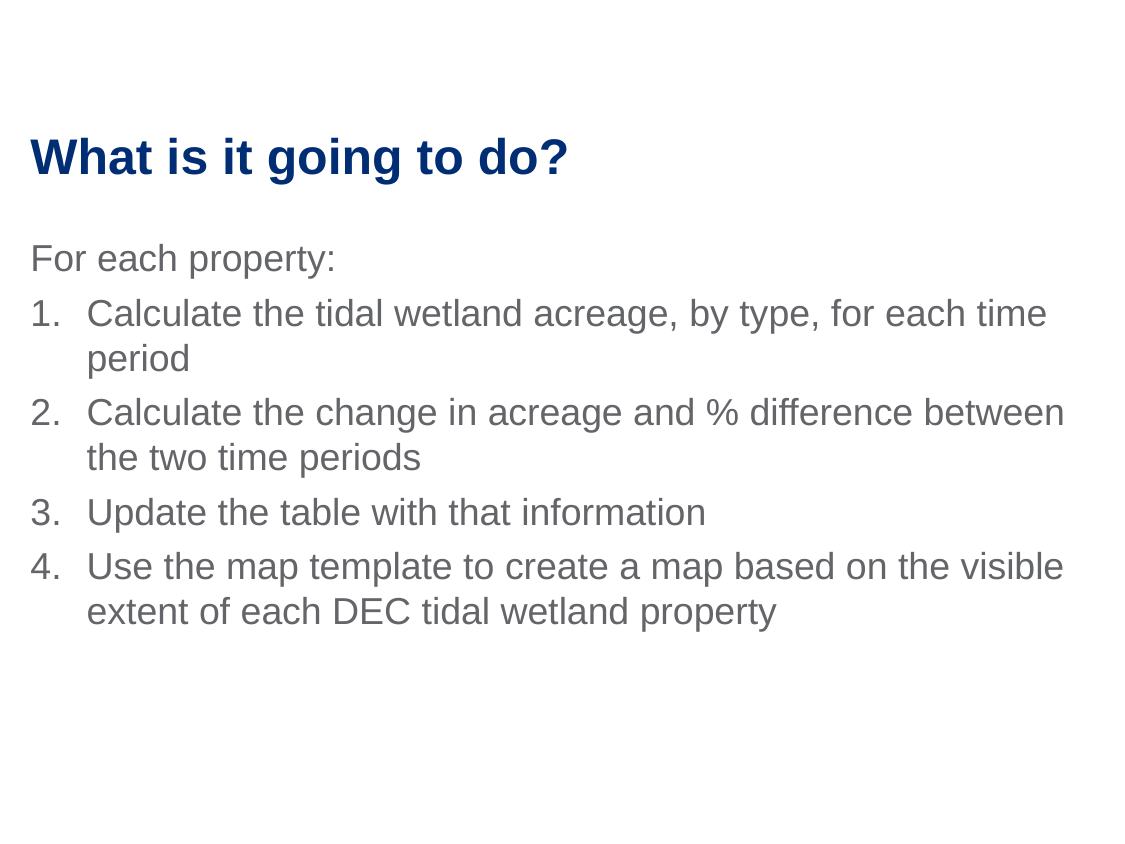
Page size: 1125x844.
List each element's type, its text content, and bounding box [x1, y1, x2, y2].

title What is it going to do? [30, 83, 1090, 234]
list For each property: Calculate the tidal wetland acreage, by type, for each time period Calculate the change in acreage and % difference between the two time periods Update the table with that information Use the map template to create a map based on the visible extent of each DEC tidal wetland property [30, 234, 1090, 798]
